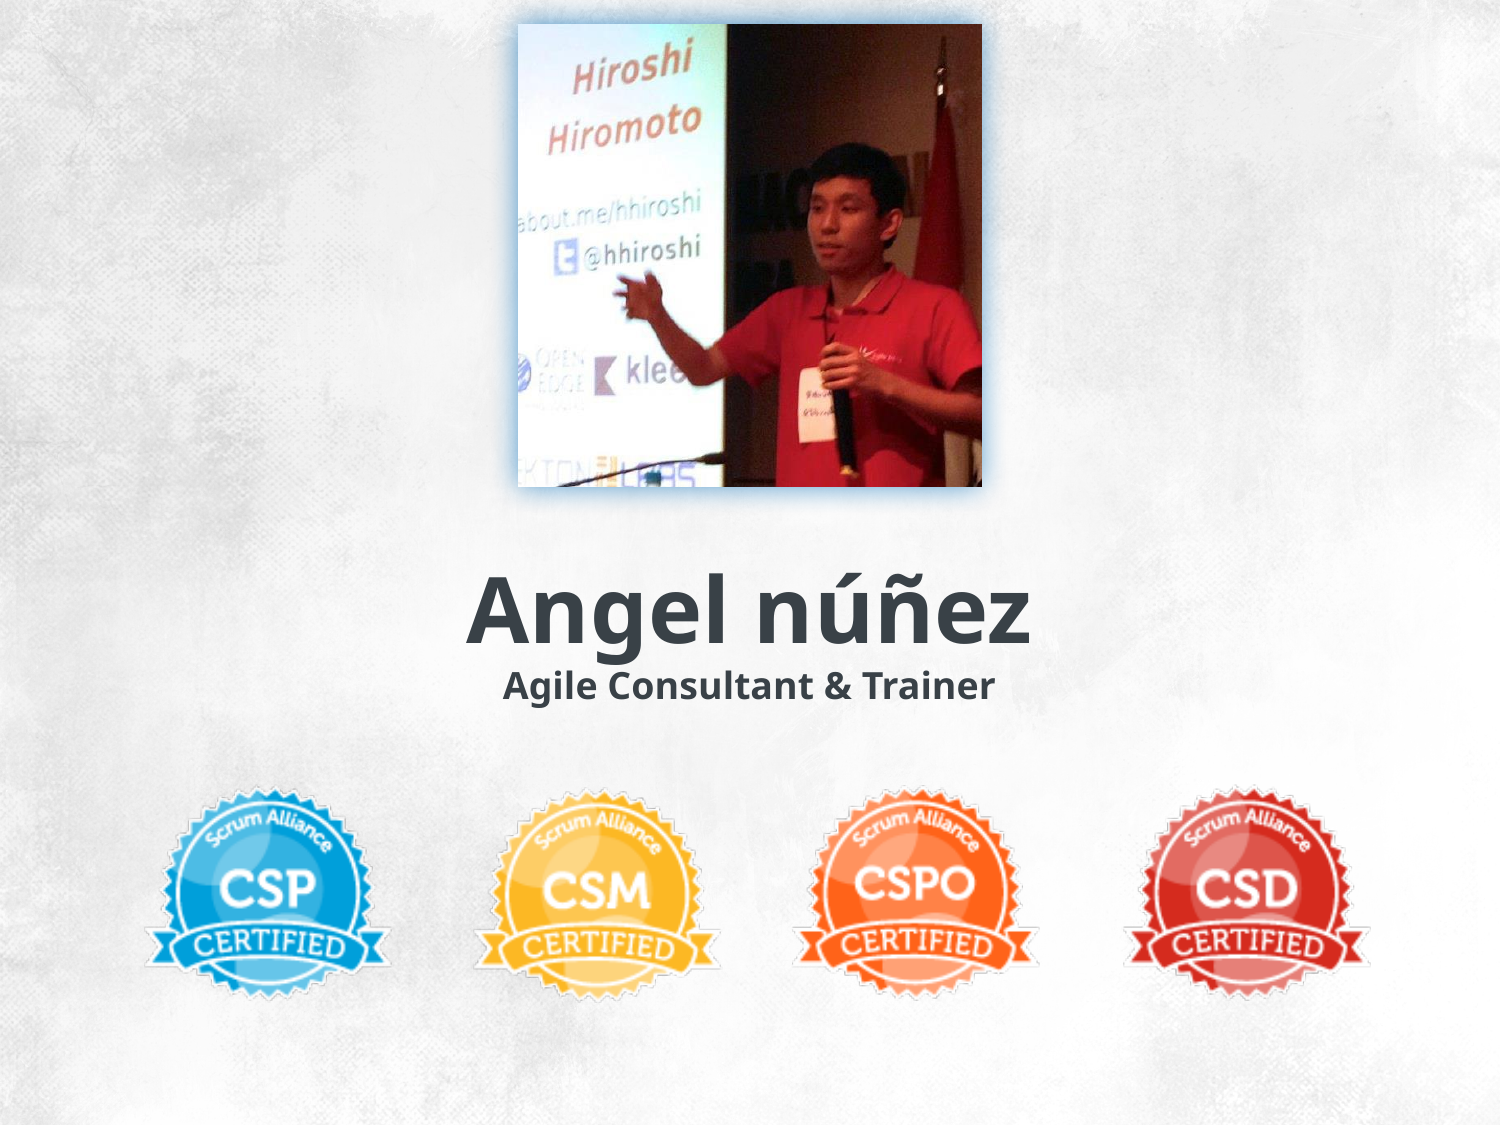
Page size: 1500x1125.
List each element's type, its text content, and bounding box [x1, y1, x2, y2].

picture [0, 0, 1500, 1125]
text_box Angel núñez Agile Consultant & Trainer [129, 508, 1371, 751]
